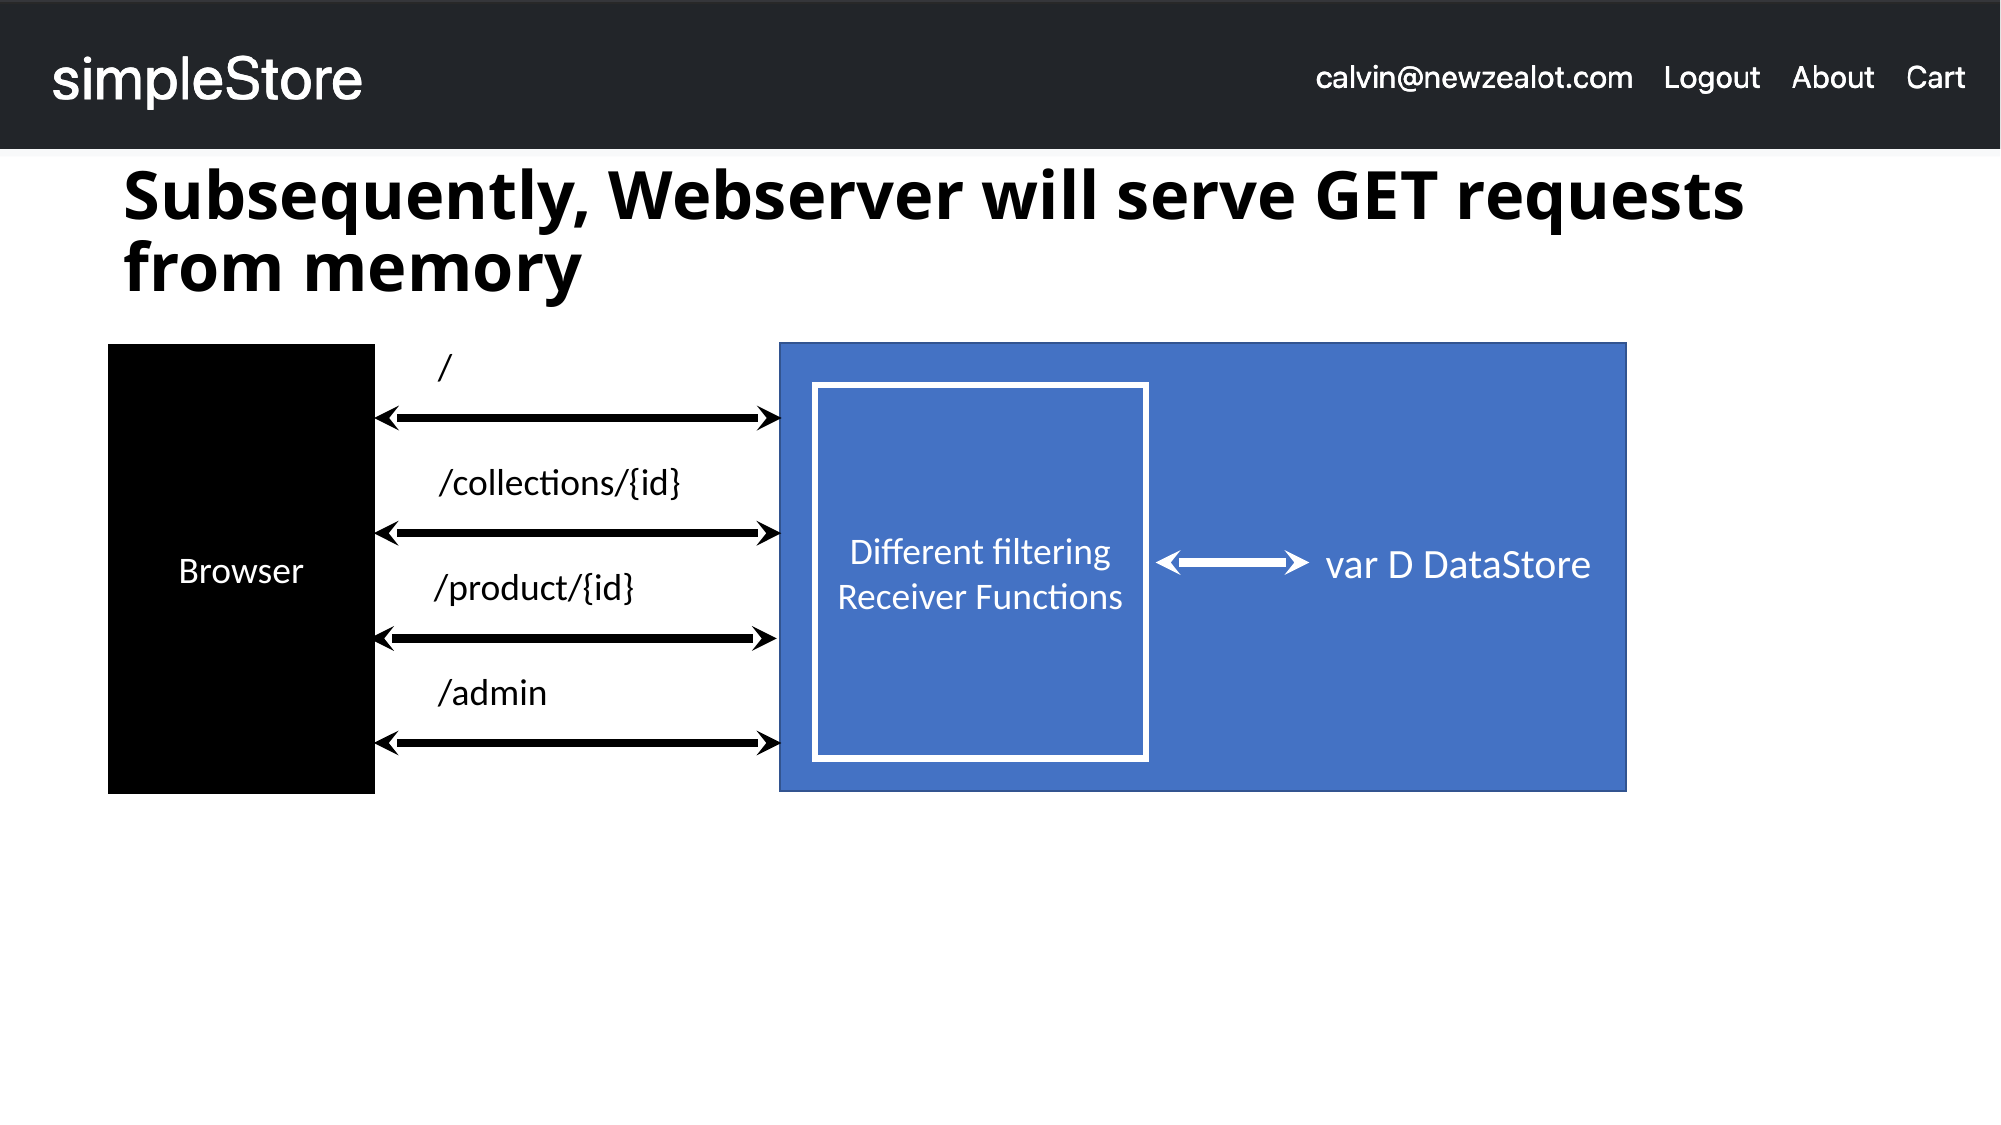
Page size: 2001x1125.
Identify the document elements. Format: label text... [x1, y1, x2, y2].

title Subsequently, Webserver will serve GET requests from memory [108, 125, 1863, 343]
text_box /collections/{id} [424, 450, 696, 511]
text_box var D DataStore [1310, 529, 1607, 595]
text_box Browser [108, 344, 375, 794]
picture [0, 0, 2001, 1125]
text_box Different filtering Receiver Functions [814, 384, 1147, 759]
text_box / [423, 335, 468, 396]
text_box [779, 342, 1627, 792]
text_box /admin [423, 660, 563, 721]
text_box /product/{id} [419, 555, 650, 616]
